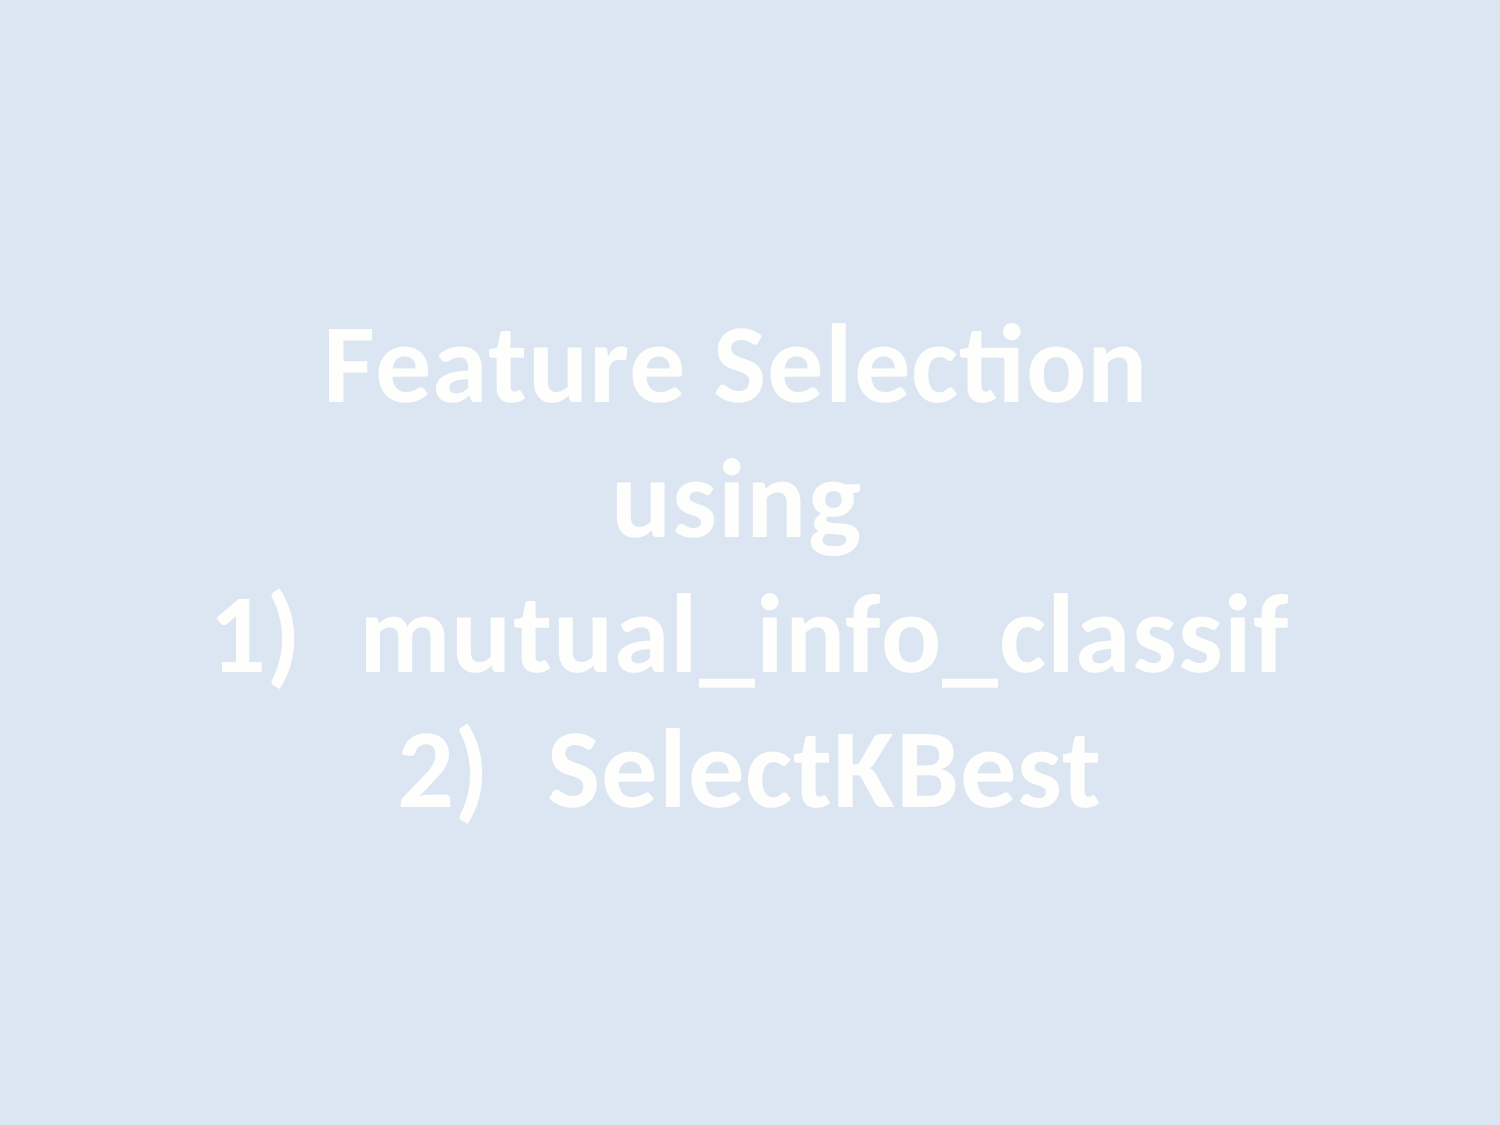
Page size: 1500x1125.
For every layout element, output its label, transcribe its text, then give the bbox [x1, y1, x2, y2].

text_box Feature Selection using mutual_info_classif SelectKBest [194, 282, 1306, 838]
